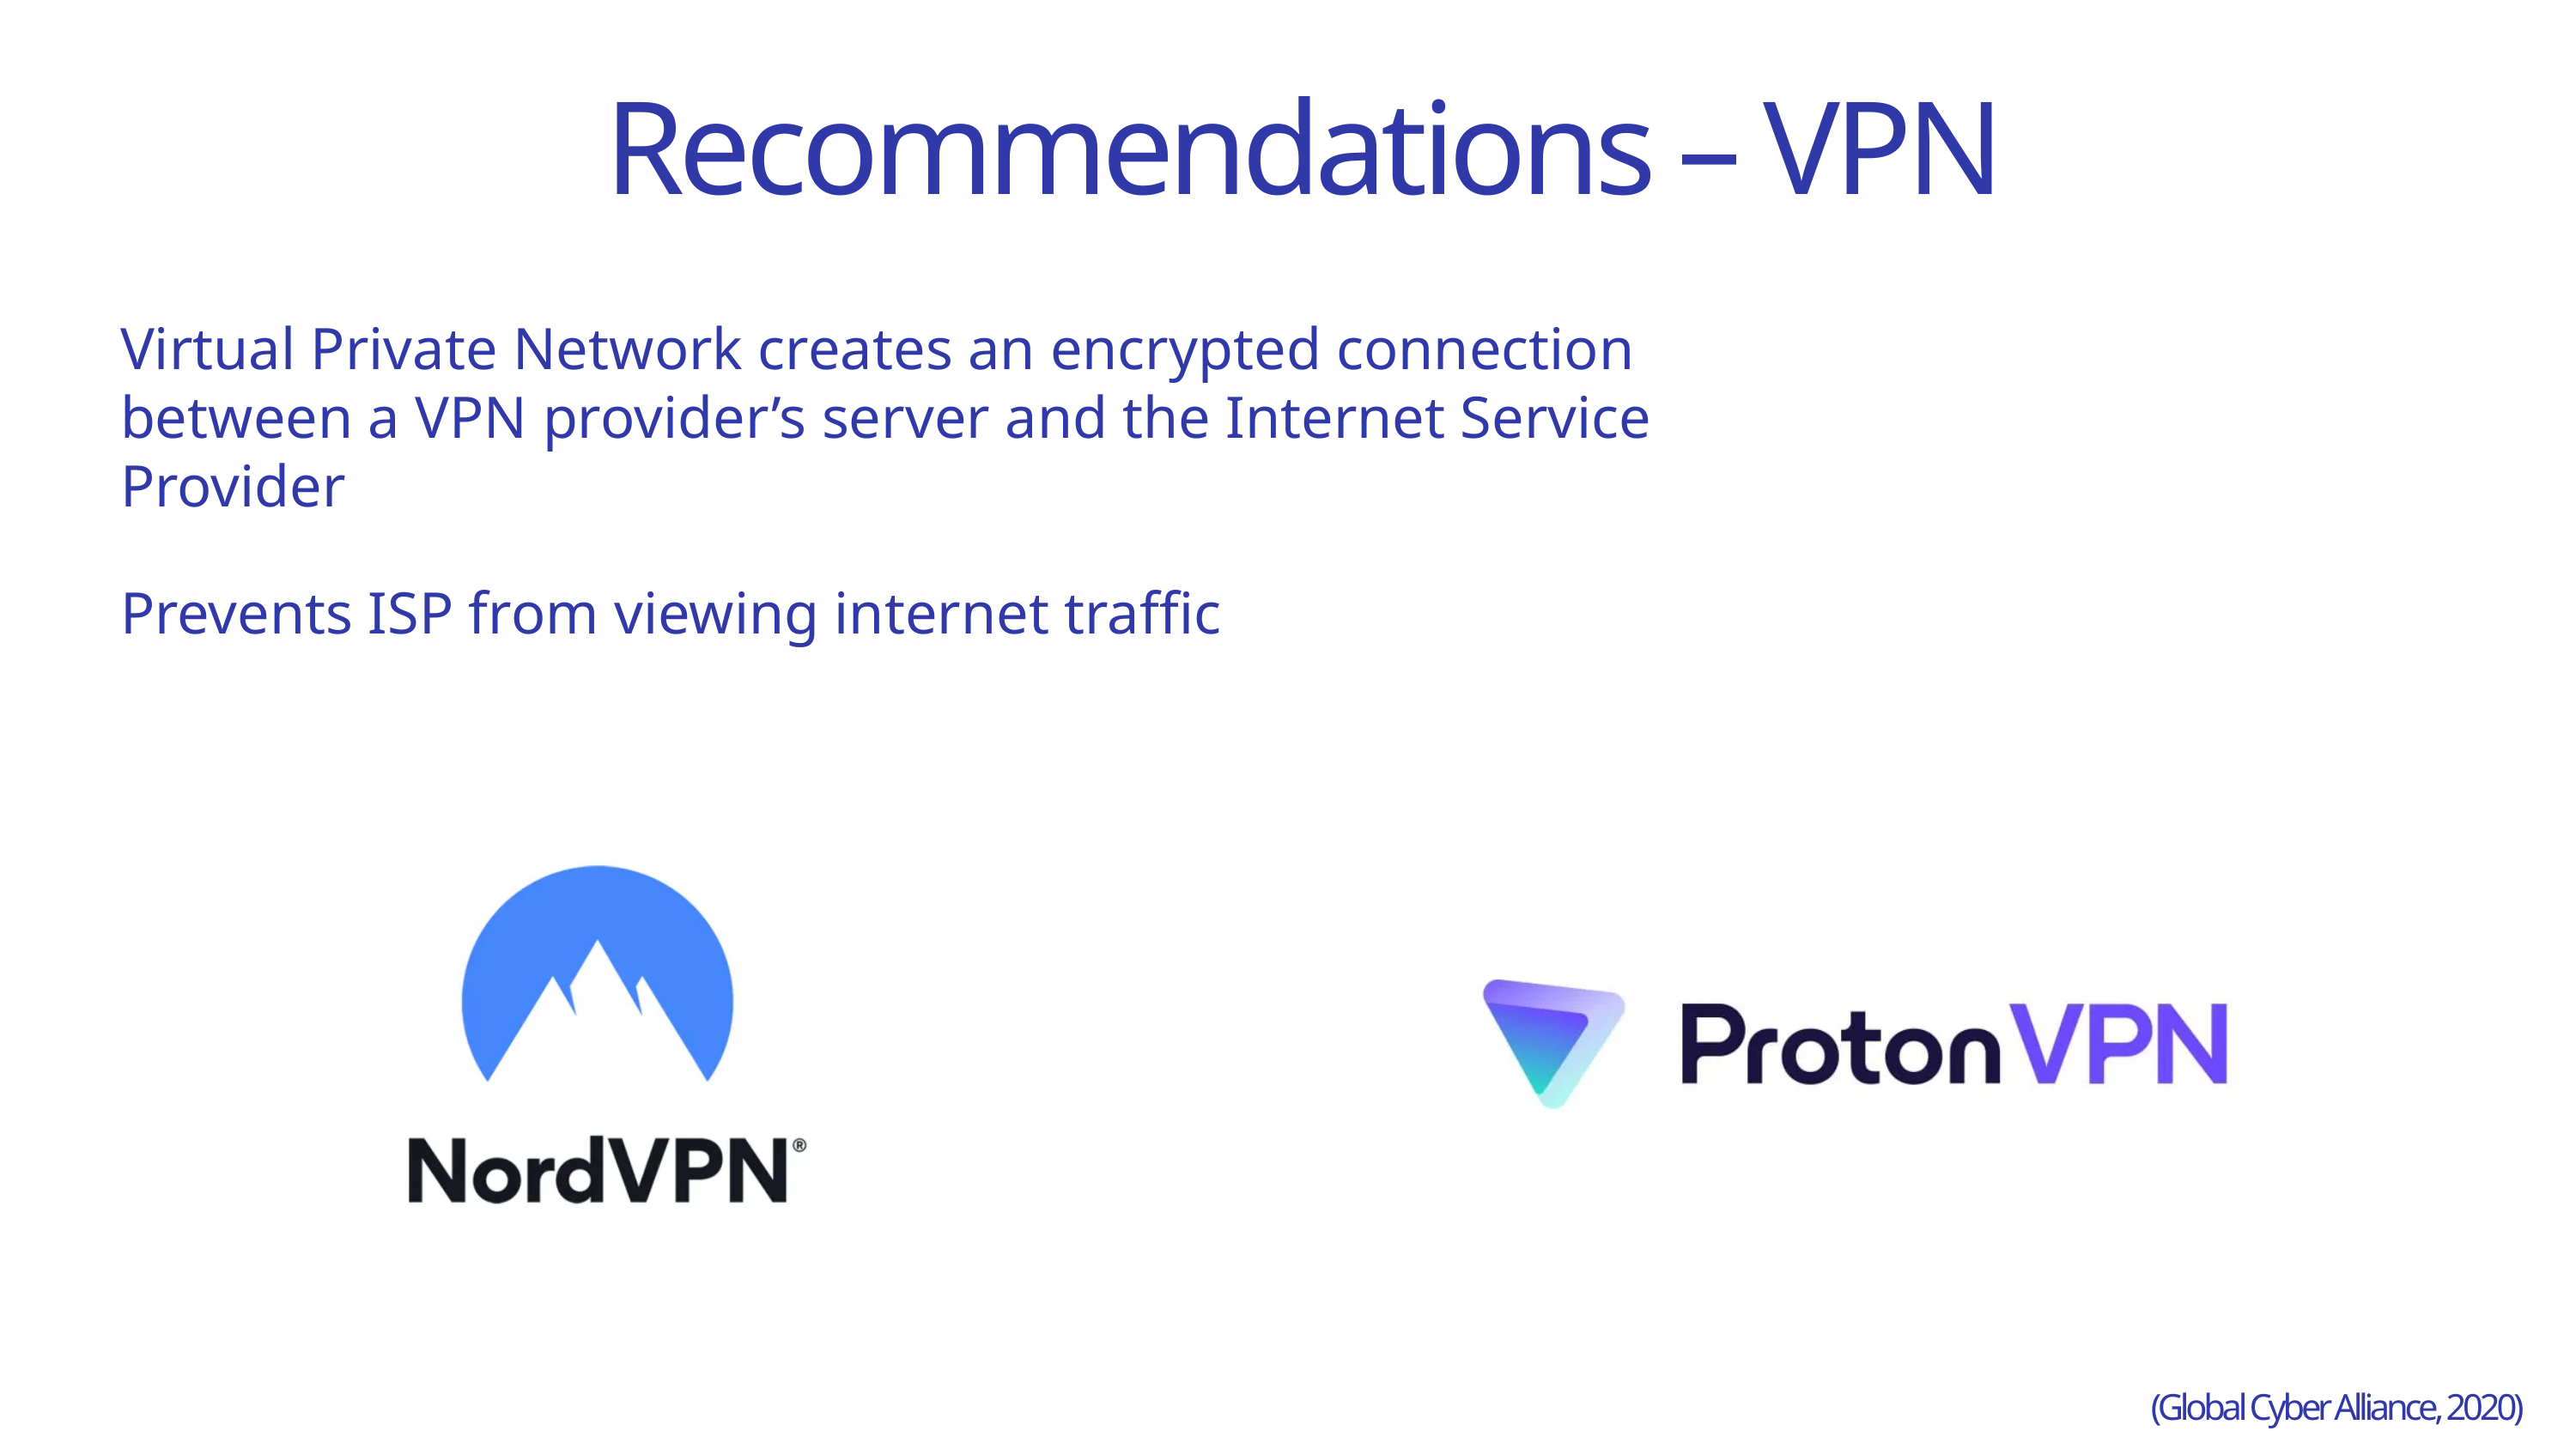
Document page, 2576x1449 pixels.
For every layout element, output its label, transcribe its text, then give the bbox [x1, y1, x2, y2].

text_box Virtual Private Network creates an encrypted connection between a VPN provider’s server and the Internet Service Provider [106, 306, 1846, 525]
text_box (Global Cyber Alliance, 2020) [2081, 1325, 2576, 1428]
picture [220, 820, 977, 1246]
text_box Recommendations – VPN [151, 76, 2458, 221]
text_box Prevents ISP from viewing internet traffic [106, 570, 1846, 652]
picture [1459, 820, 2257, 1269]
